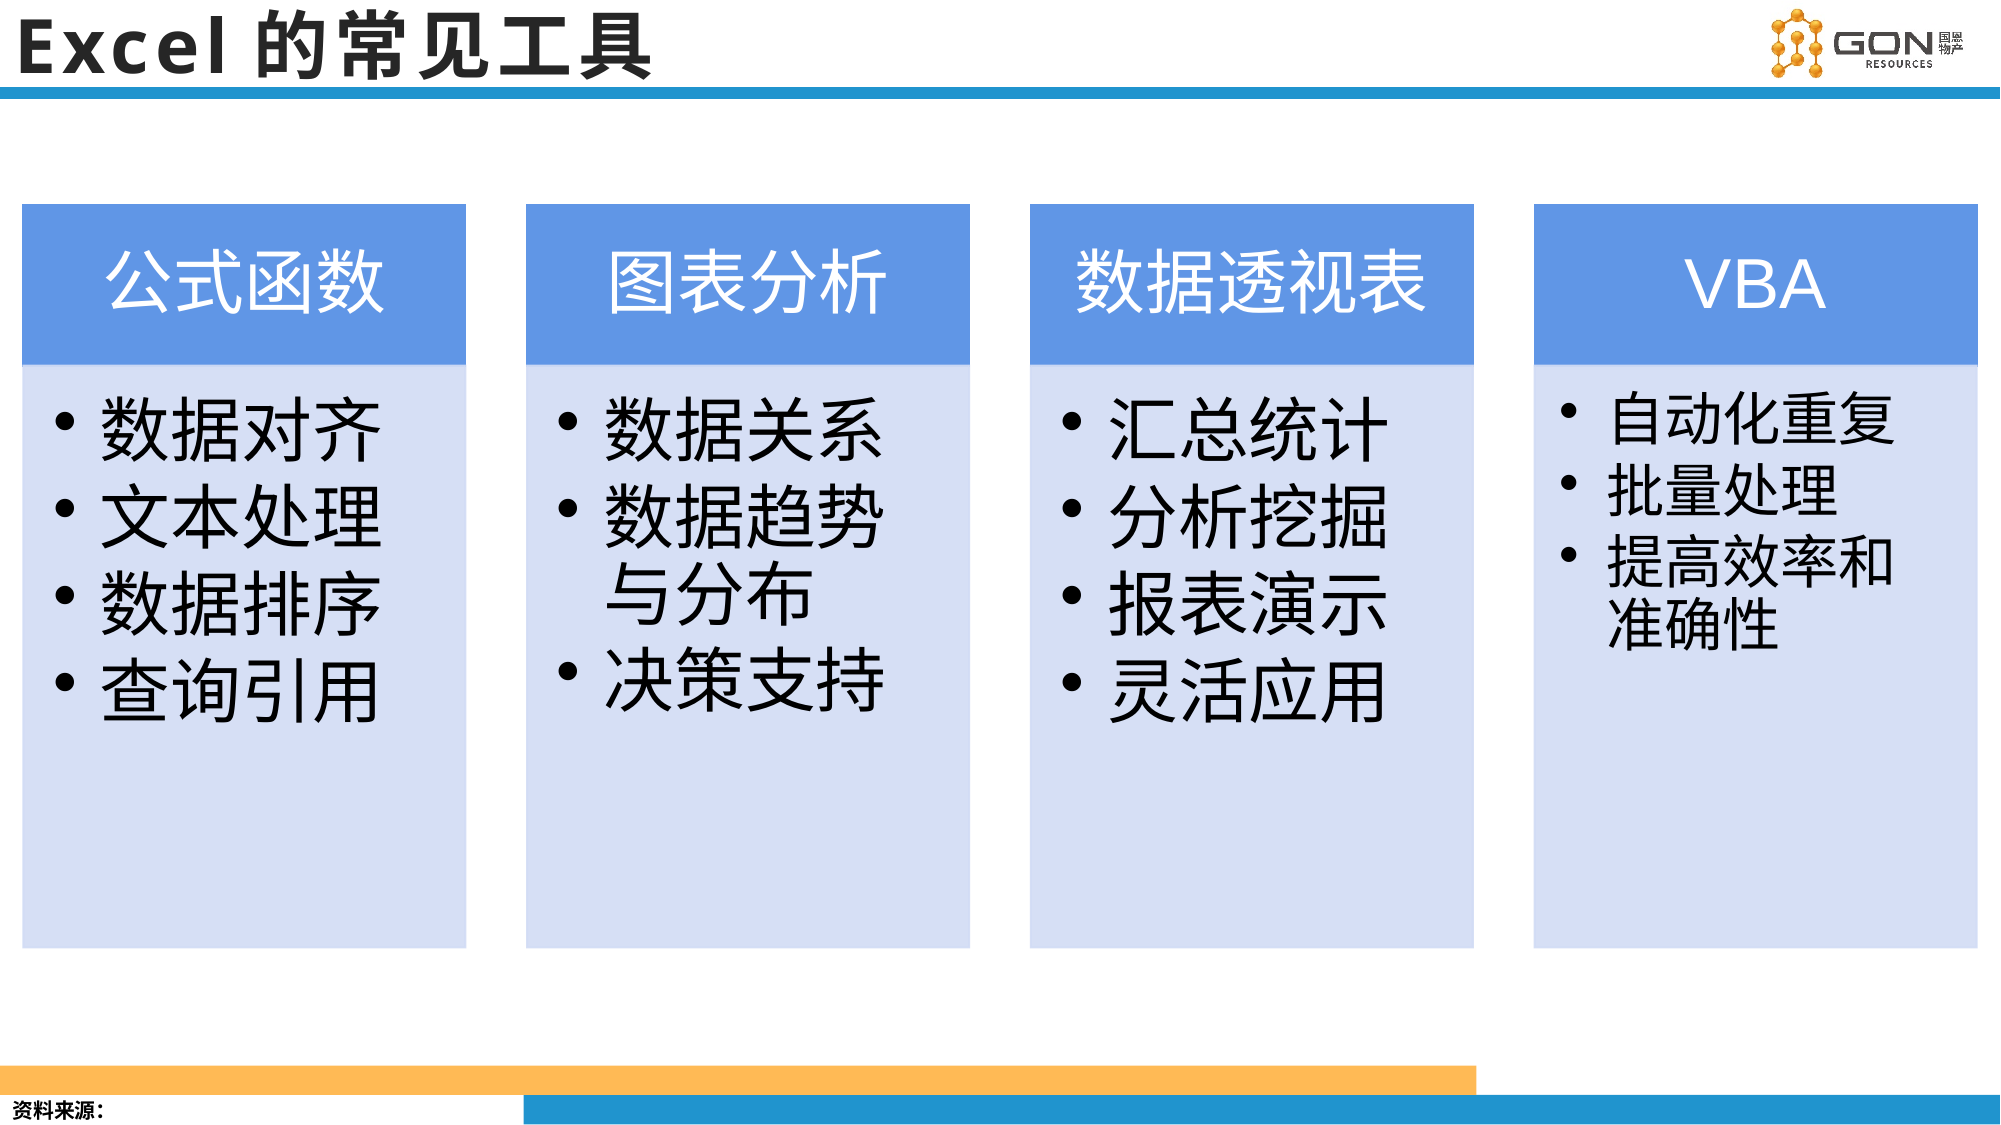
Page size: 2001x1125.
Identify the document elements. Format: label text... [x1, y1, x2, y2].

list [22, 116, 1978, 1036]
picture [1759, 1, 1972, 86]
title Excel的常见工具 [0, 0, 1717, 88]
